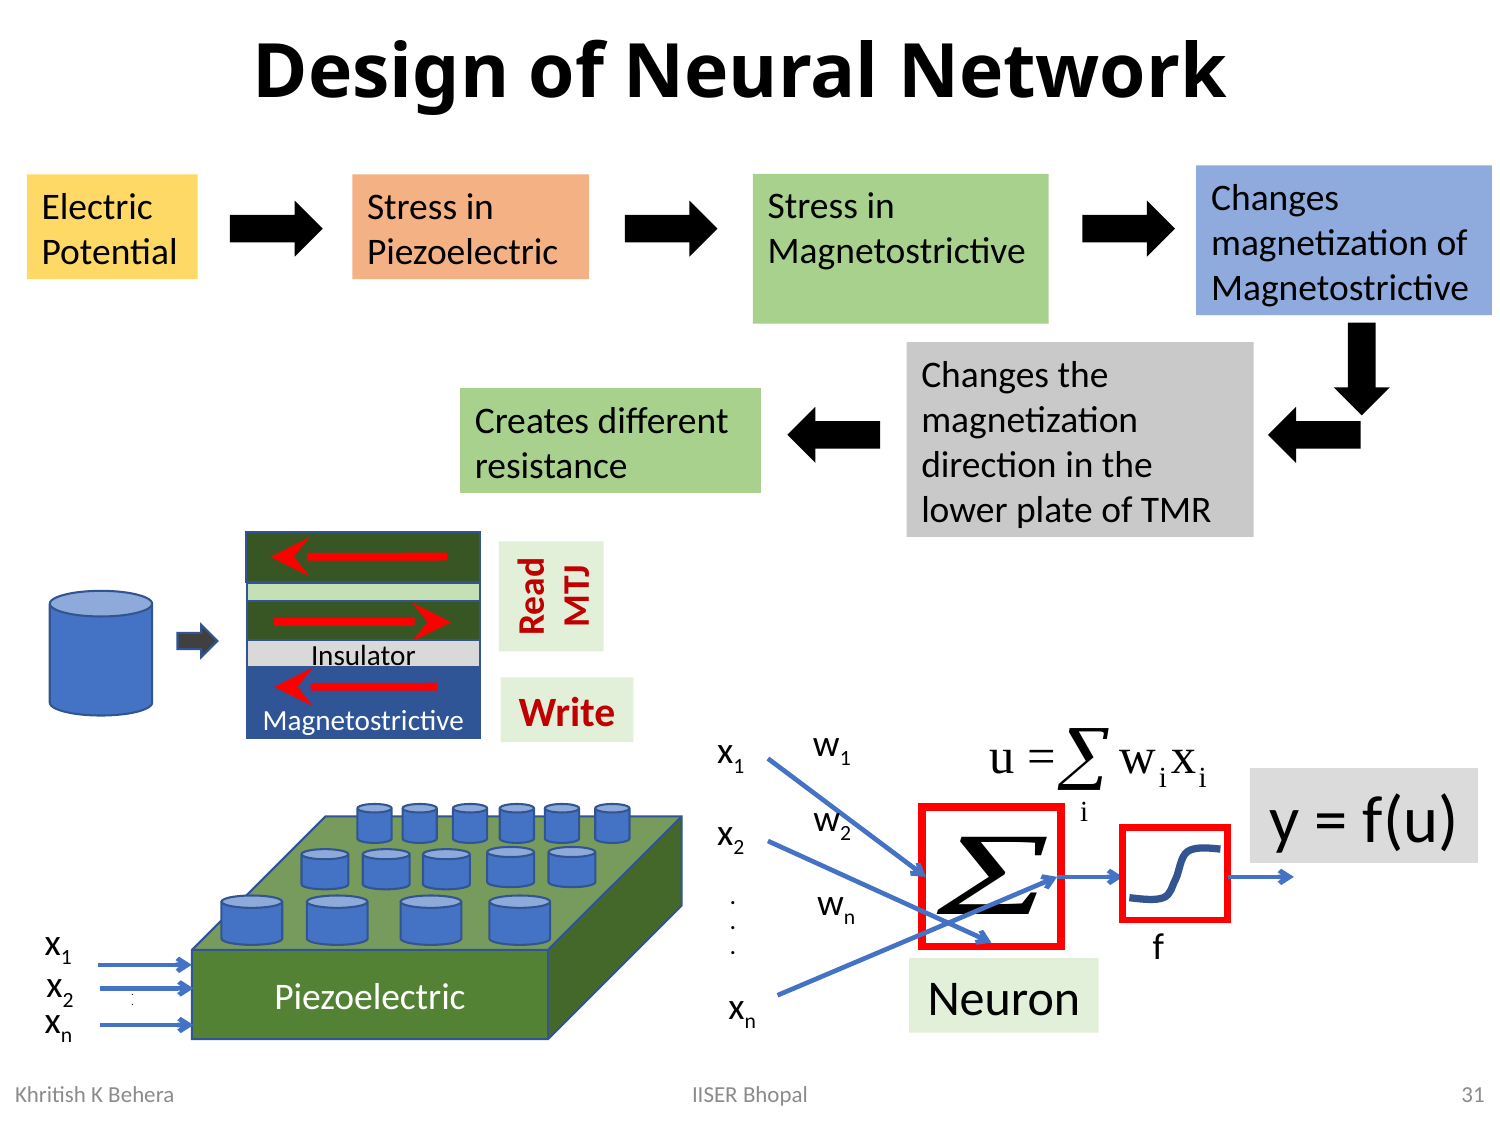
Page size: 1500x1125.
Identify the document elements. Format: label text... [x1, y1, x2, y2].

text_box Electric Potential [26, 174, 198, 280]
text_box [1267, 406, 1361, 463]
text_box [1333, 322, 1390, 416]
slide_number Khritish K Behera [0, 1063, 338, 1124]
text_box [787, 406, 881, 463]
text_box [1082, 200, 1175, 257]
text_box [29, 804, 682, 1067]
text_box Stress in Piezoelectric [352, 174, 589, 280]
text_box Changes the magnetization direction in the lower plate of TMR [906, 342, 1254, 537]
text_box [49, 532, 634, 738]
footer IISER Bhopal [496, 1063, 1004, 1124]
title Design of Neural Network [0, 1, 1500, 146]
text_box Stress in Magnetostrictive [752, 173, 1049, 324]
text_box [229, 200, 323, 257]
text_box Creates different resistance [460, 388, 761, 493]
slide_number 31 [1162, 1063, 1500, 1124]
text_box Changes magnetization of Magnetostrictive [1196, 165, 1492, 316]
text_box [702, 711, 1479, 1055]
text_box [624, 200, 718, 257]
